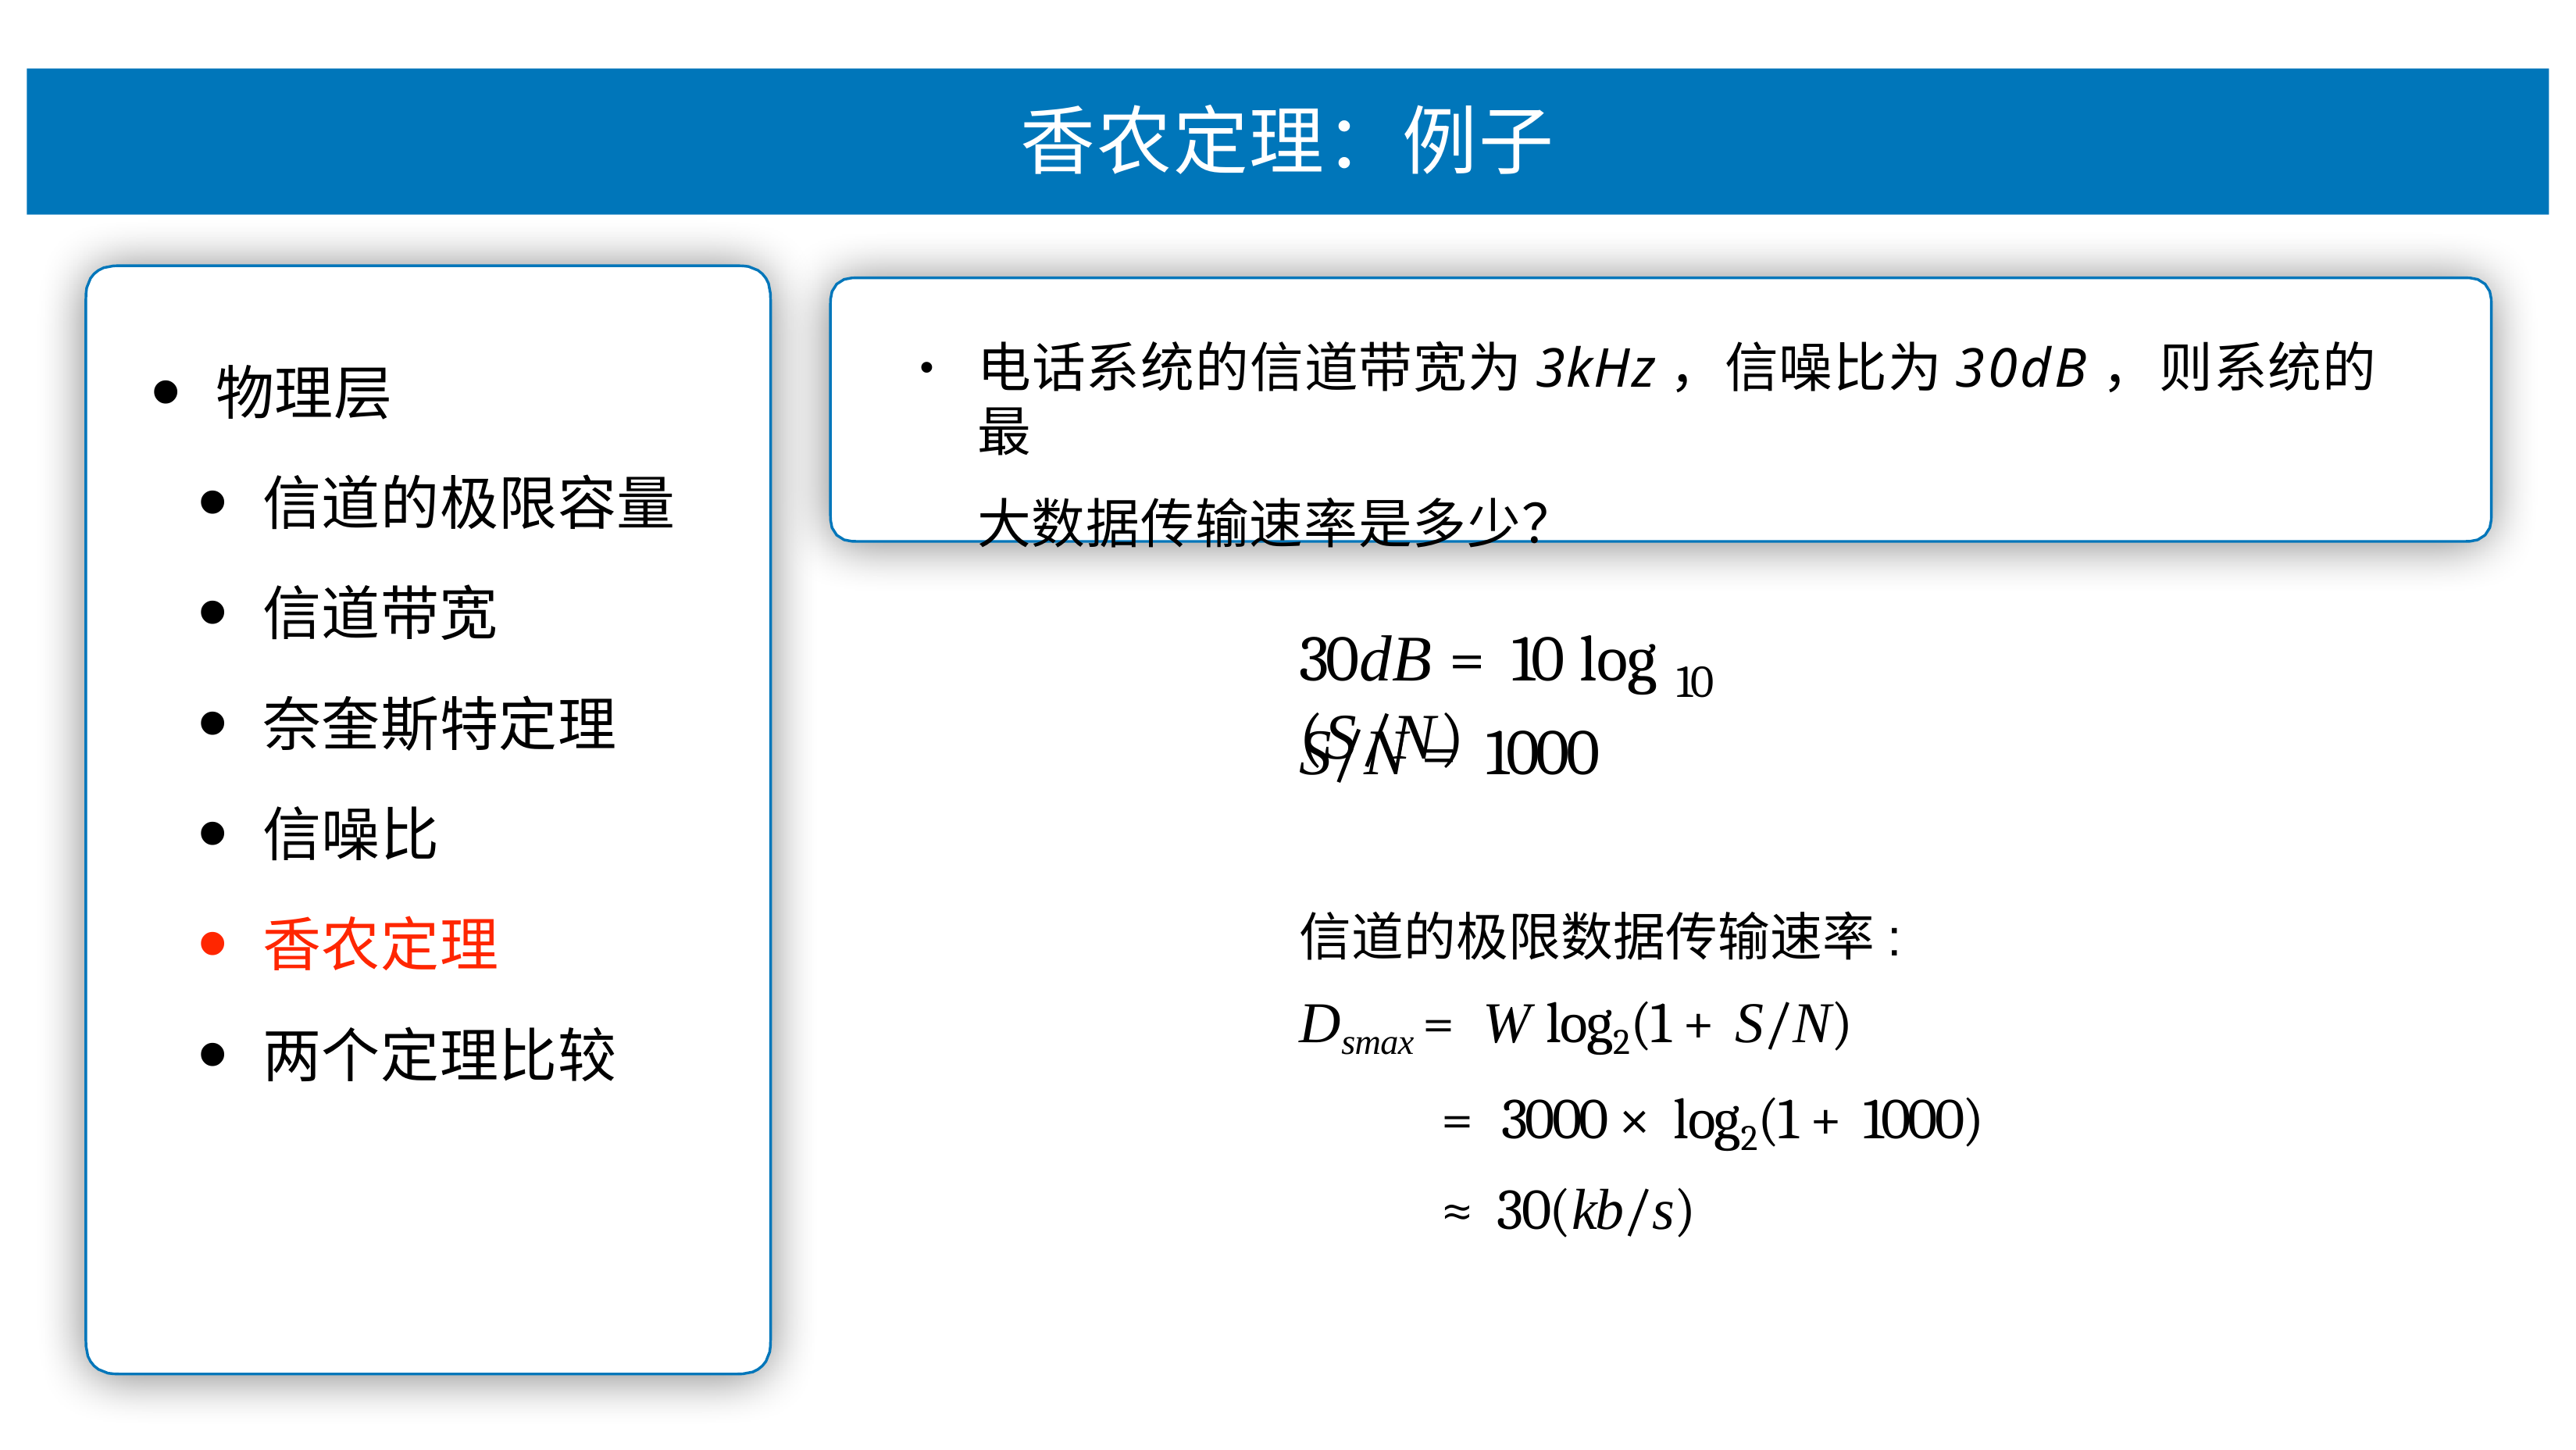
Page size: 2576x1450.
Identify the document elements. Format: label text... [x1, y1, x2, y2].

title ⾹农定理：例⼦ [1019, 91, 1559, 336]
text_box [85, 266, 771, 1374]
text_box 信道的极限数据传输速率: Dsmax = W log2(1 + S/N) = 3000 × log2(1 + 1000) ≈ 30(kb/s) [1297, 890, 2025, 1241]
text_box • [918, 338, 942, 389]
text_box 30dB = 10 log (S/N) [1297, 613, 1874, 772]
text_box 物理层 信道的极限容量 信道带宽 奈奎斯特定理 信噪⽐ ⾹农定理 两个定理⽐较 [149, 345, 678, 1089]
text_box [27, 68, 2549, 215]
text_box [34, 217, 822, 1428]
text_box S/N = 1000 [1297, 707, 1614, 788]
text_box [1559, 277, 2492, 542]
text_box [822, 229, 2542, 595]
text_box 电话系统的信道带宽为3kHz，信噪⽐为30dB，则系统的最 ⼤数据传输速率是多少？ [976, 304, 2381, 554]
text_box [830, 277, 1019, 542]
